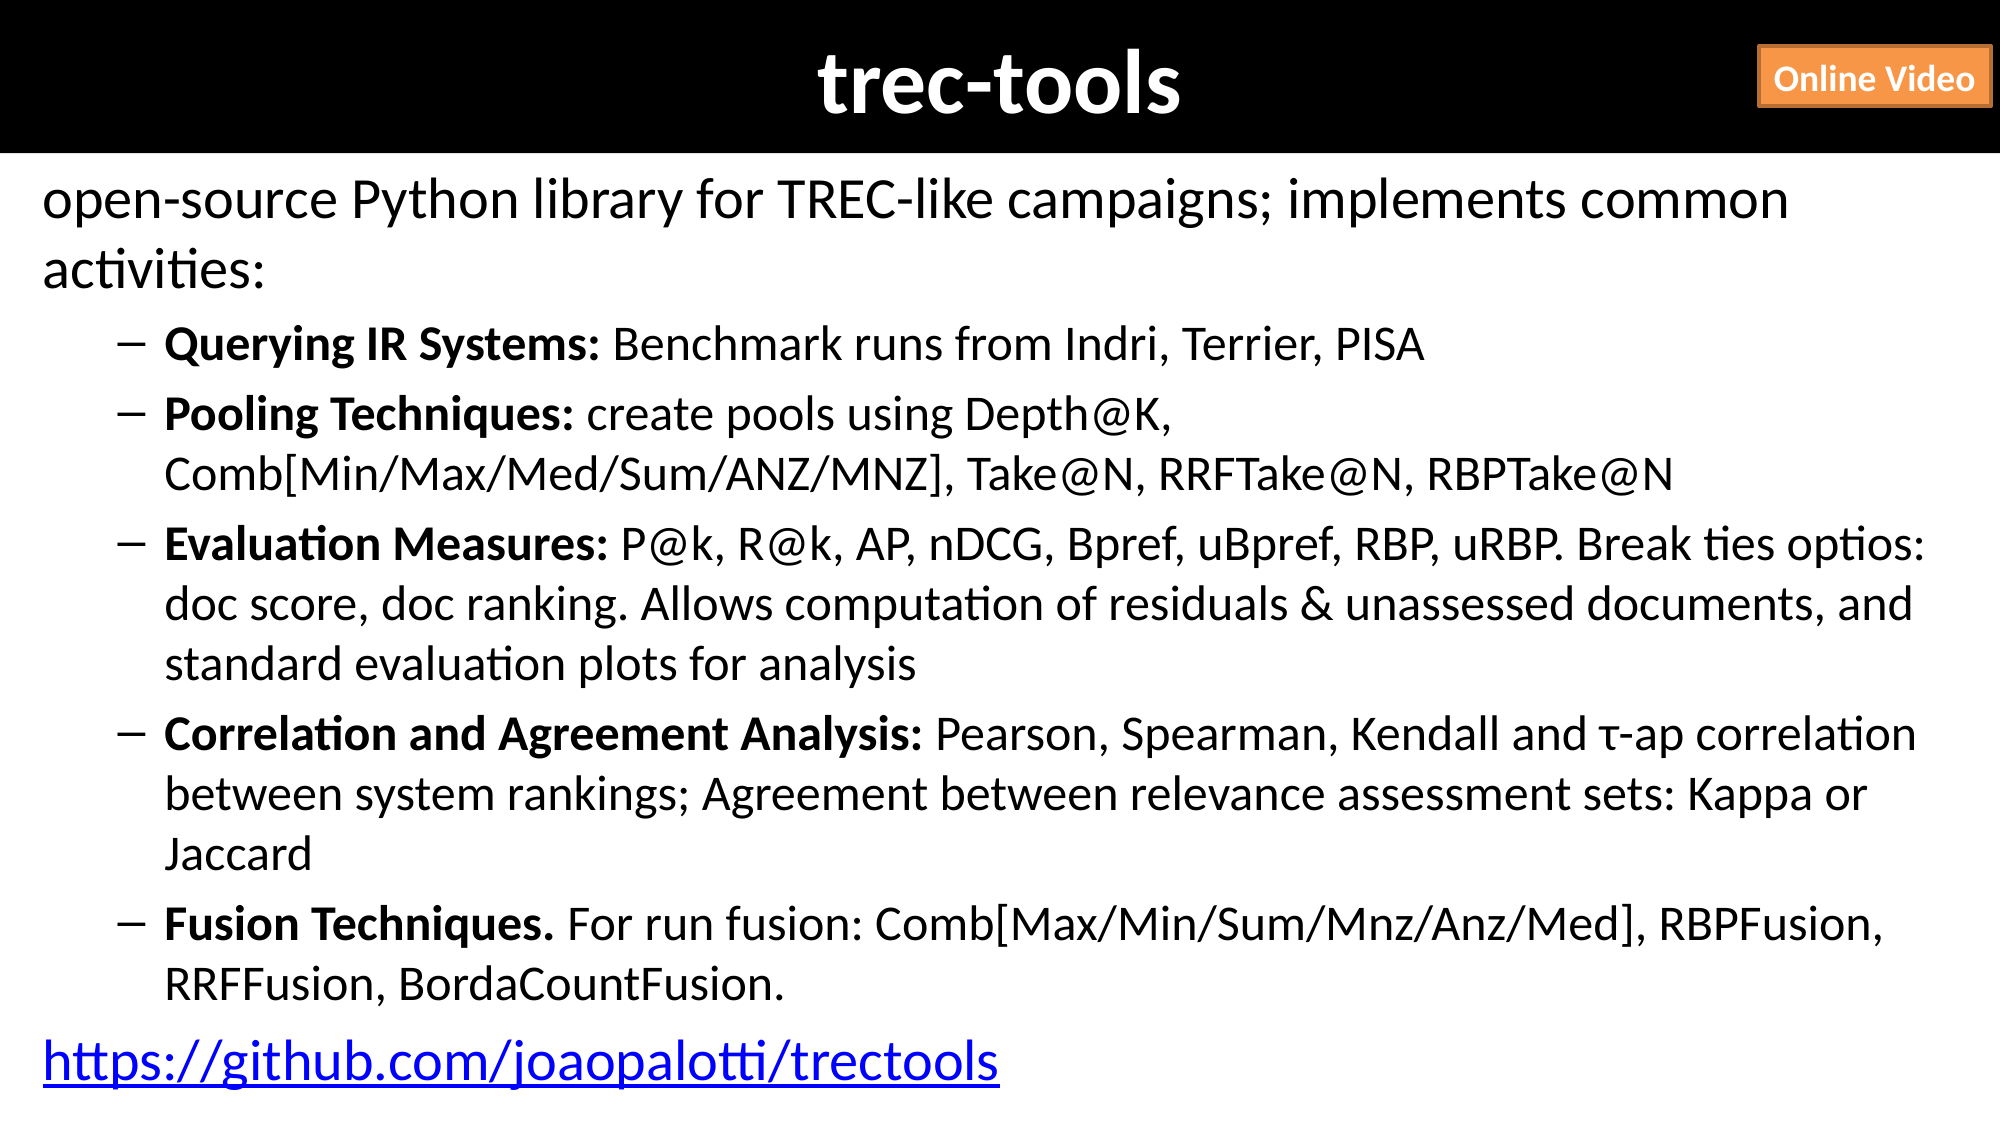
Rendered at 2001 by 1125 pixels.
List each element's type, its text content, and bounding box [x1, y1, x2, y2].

list open-source Python library for TREC-like campaigns; implements common activities: Querying IR Systems: Benchmark runs from Indri, Terrier, PISA Pooling Techniques: create pools using Depth@K, Comb[Min/Max/Med/Sum/ANZ/MNZ], Take@N, RRFTake@N, RBPTake@N Evaluation Measures: P@k, R@k, AP, nDCG, Bpref, uBpref, RBP, uRBP. Break ties optios: doc score, doc ranking. Allows computation of residuals & unassessed documents, and standard evaluation plots for analysis Correlation and Agreement Analysis: Pearson, Spearman, Kendall and τ-ap correlation between system rankings; Agreement between relevance assessment sets: Kappa or Jaccard Fusion Techniques. For run fusion: Comb[Max/Min/Sum/Mnz/Anz/Med], RBPFusion, RRFFusion, BordaCountFusion. https://github.com/joaopalotti/trectools [27, 153, 1973, 952]
title trec-tools [0, 0, 2000, 154]
text_box Online Video [1757, 44, 1993, 108]
